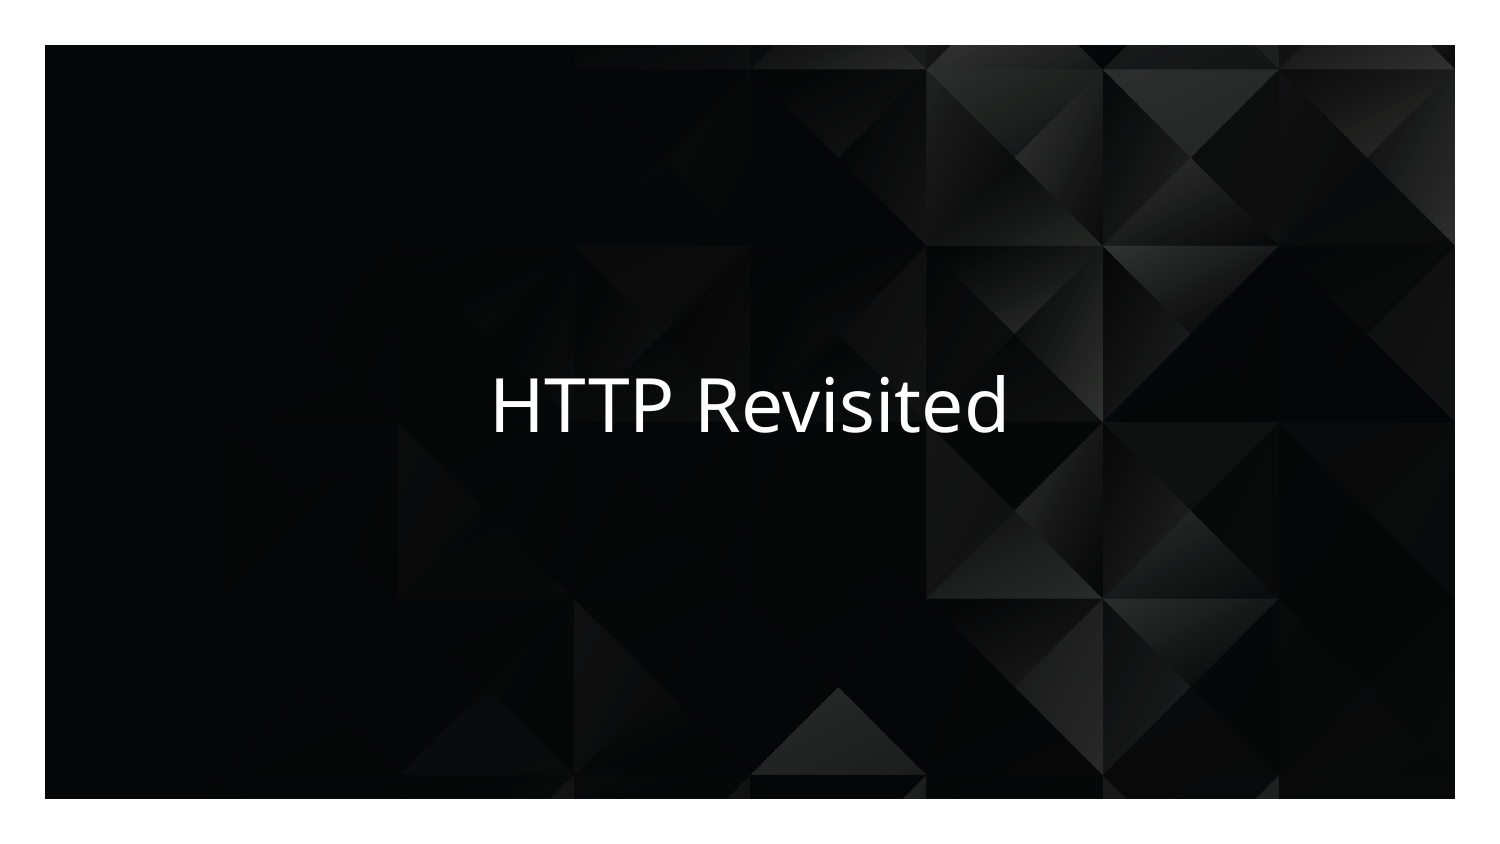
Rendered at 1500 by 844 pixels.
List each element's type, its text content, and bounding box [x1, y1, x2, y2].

title HTTP Revisited [45, 342, 1455, 473]
picture [45, 45, 1455, 342]
picture [45, 473, 1455, 799]
